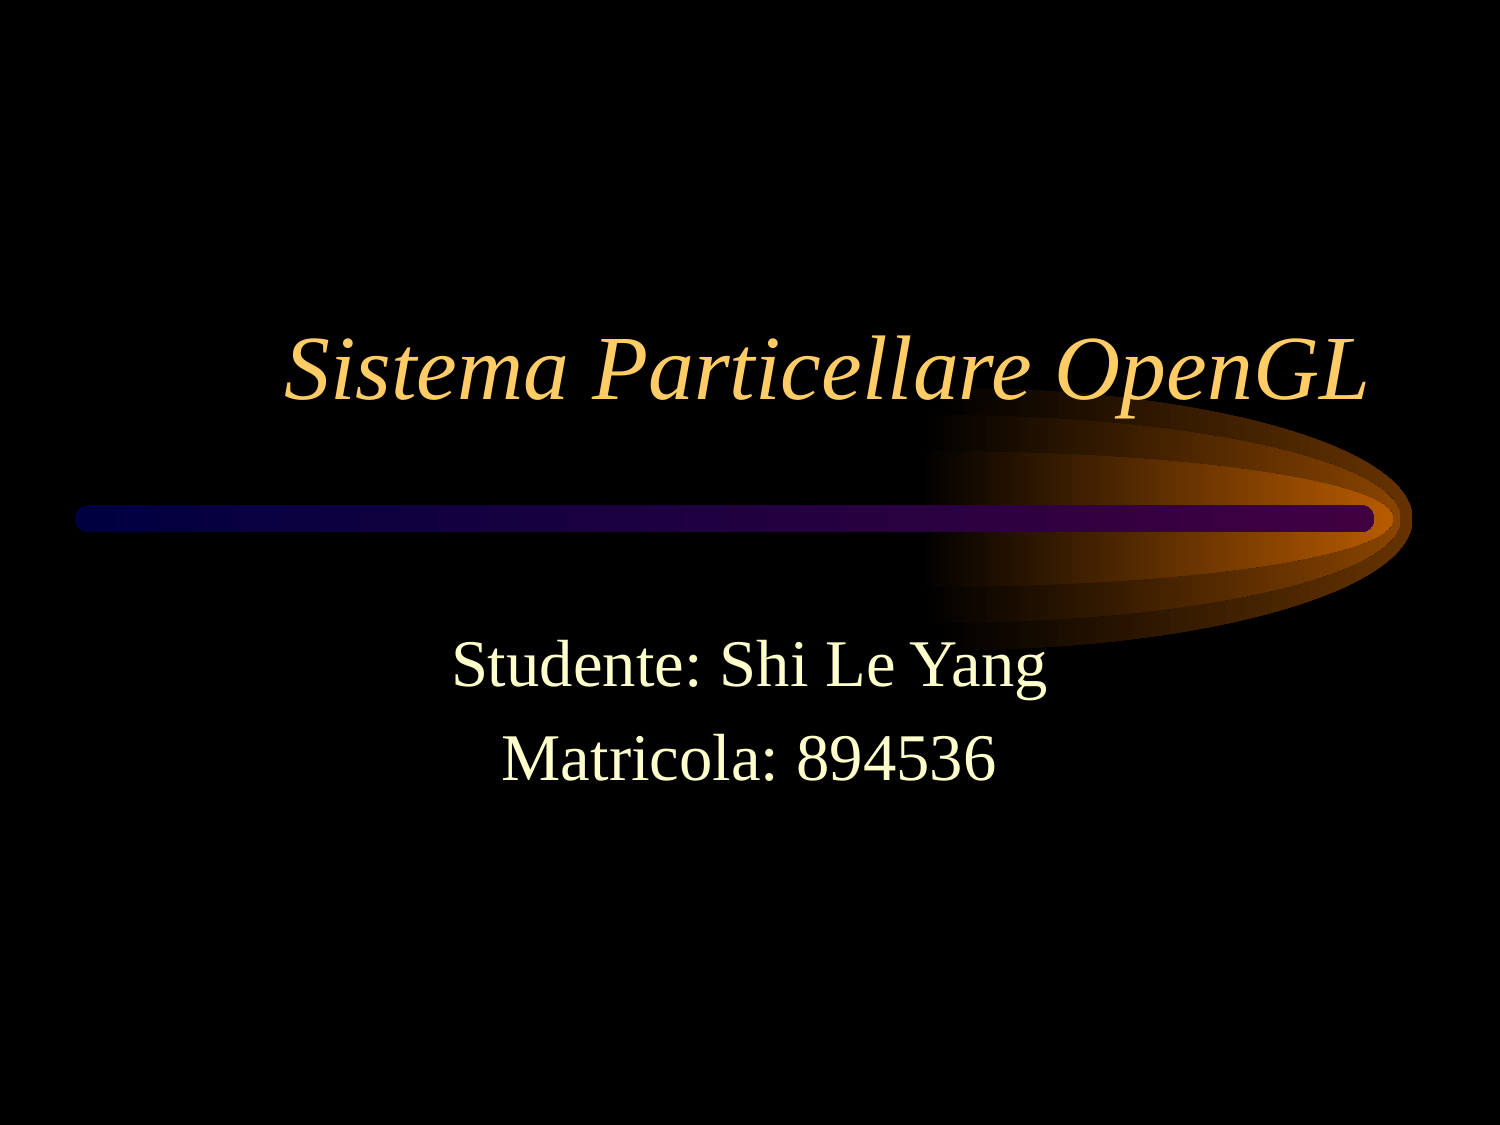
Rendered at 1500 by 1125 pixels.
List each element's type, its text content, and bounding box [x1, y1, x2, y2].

subtitle Studente: Shi Le Yang Matricola: 894536 [225, 612, 1275, 900]
title Sistema Particellare OpenGL [112, 237, 1388, 425]
